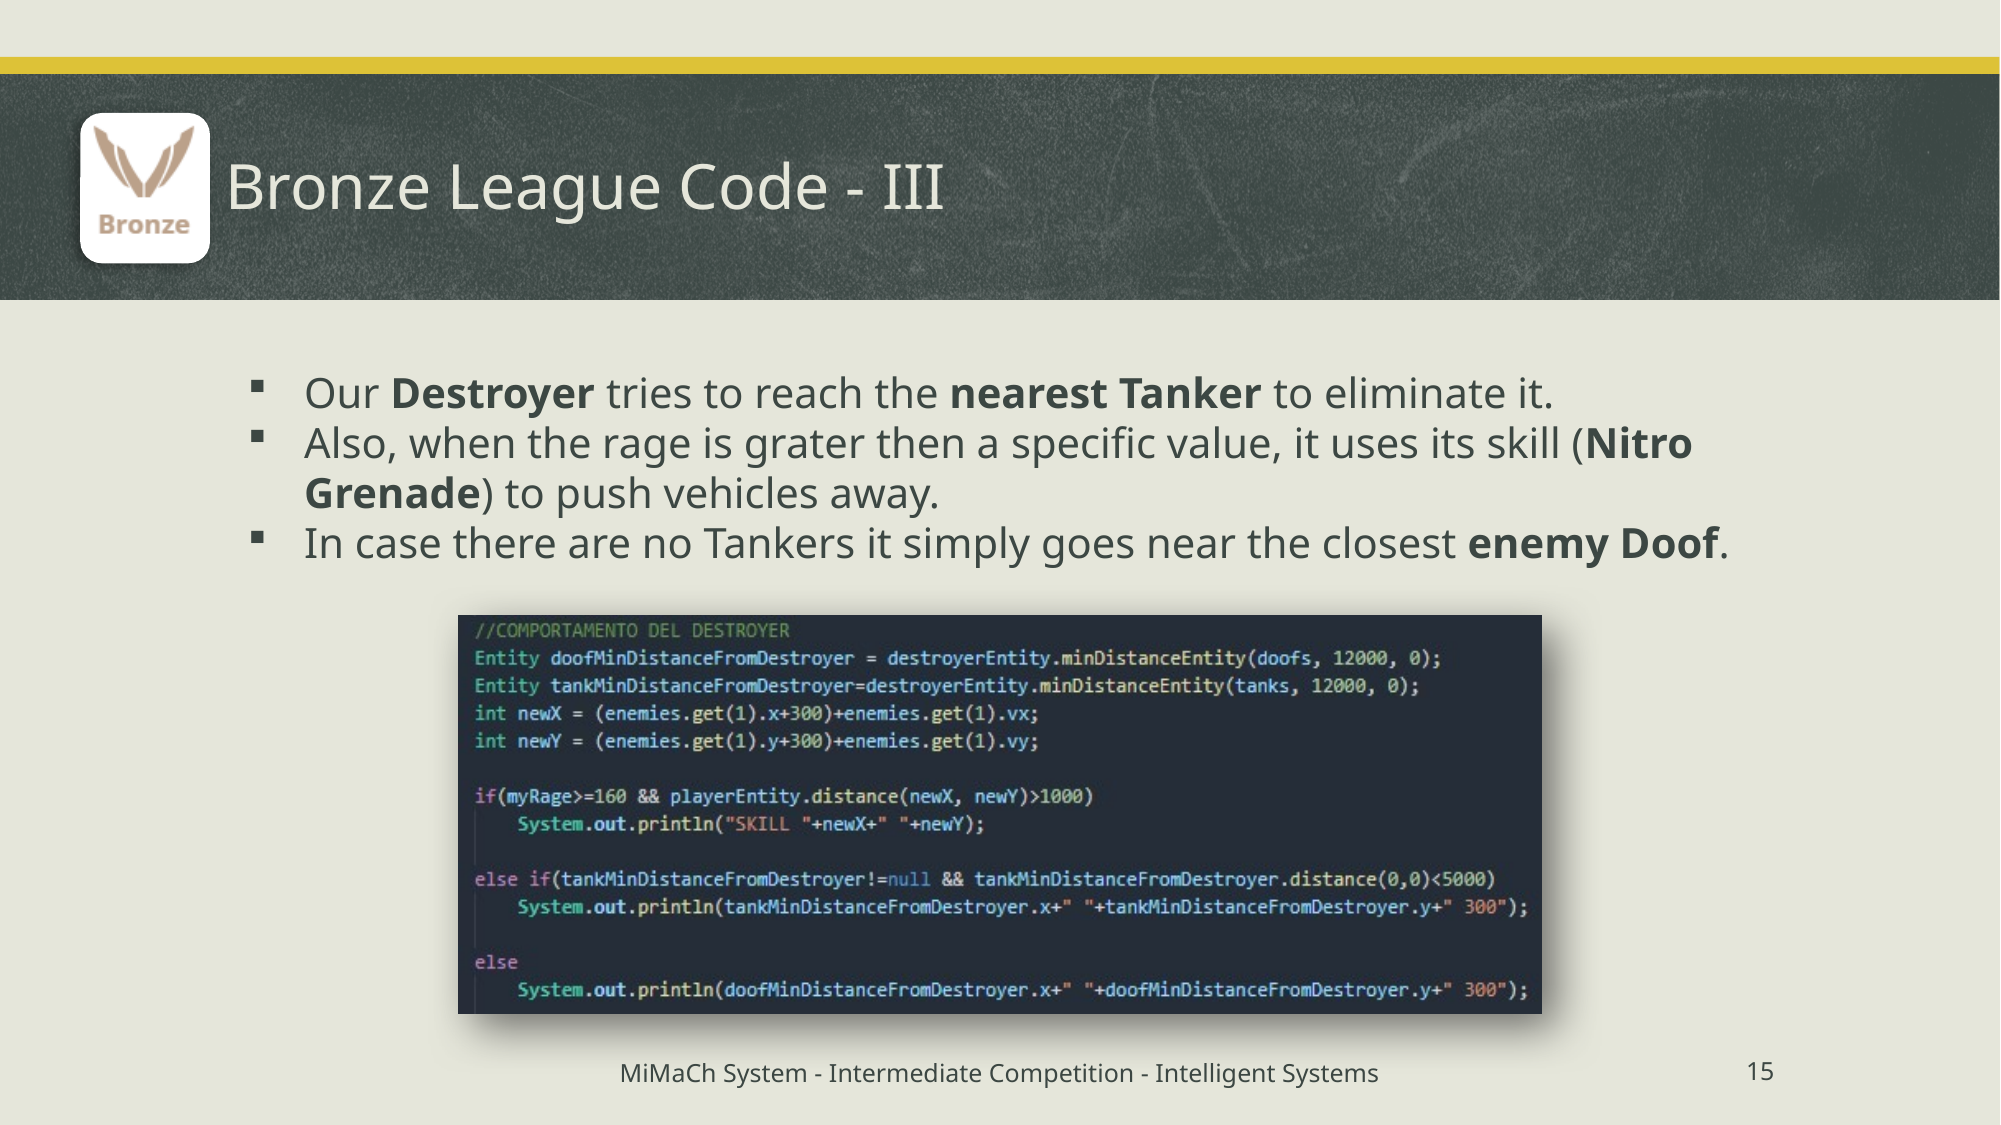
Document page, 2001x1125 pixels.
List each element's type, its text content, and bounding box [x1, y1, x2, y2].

footer MiMaCh System - Intermediate Competition - Intelligent Systems [533, 1062, 1466, 1103]
title Bronze League Code - III [210, 76, 1790, 300]
picture [0, 74, 2000, 300]
picture [458, 615, 1542, 1014]
slide_number 15 [1466, 1042, 1790, 1103]
list Our Destroyer tries to reach the nearest Tanker to eliminate it. Also, when the rage is grater then a specific value, it uses its skill (Nitro Grenade) to push vehicles away. In case there are no Tankers it simply goes near the closest enemy Doof. [210, 359, 1790, 1014]
